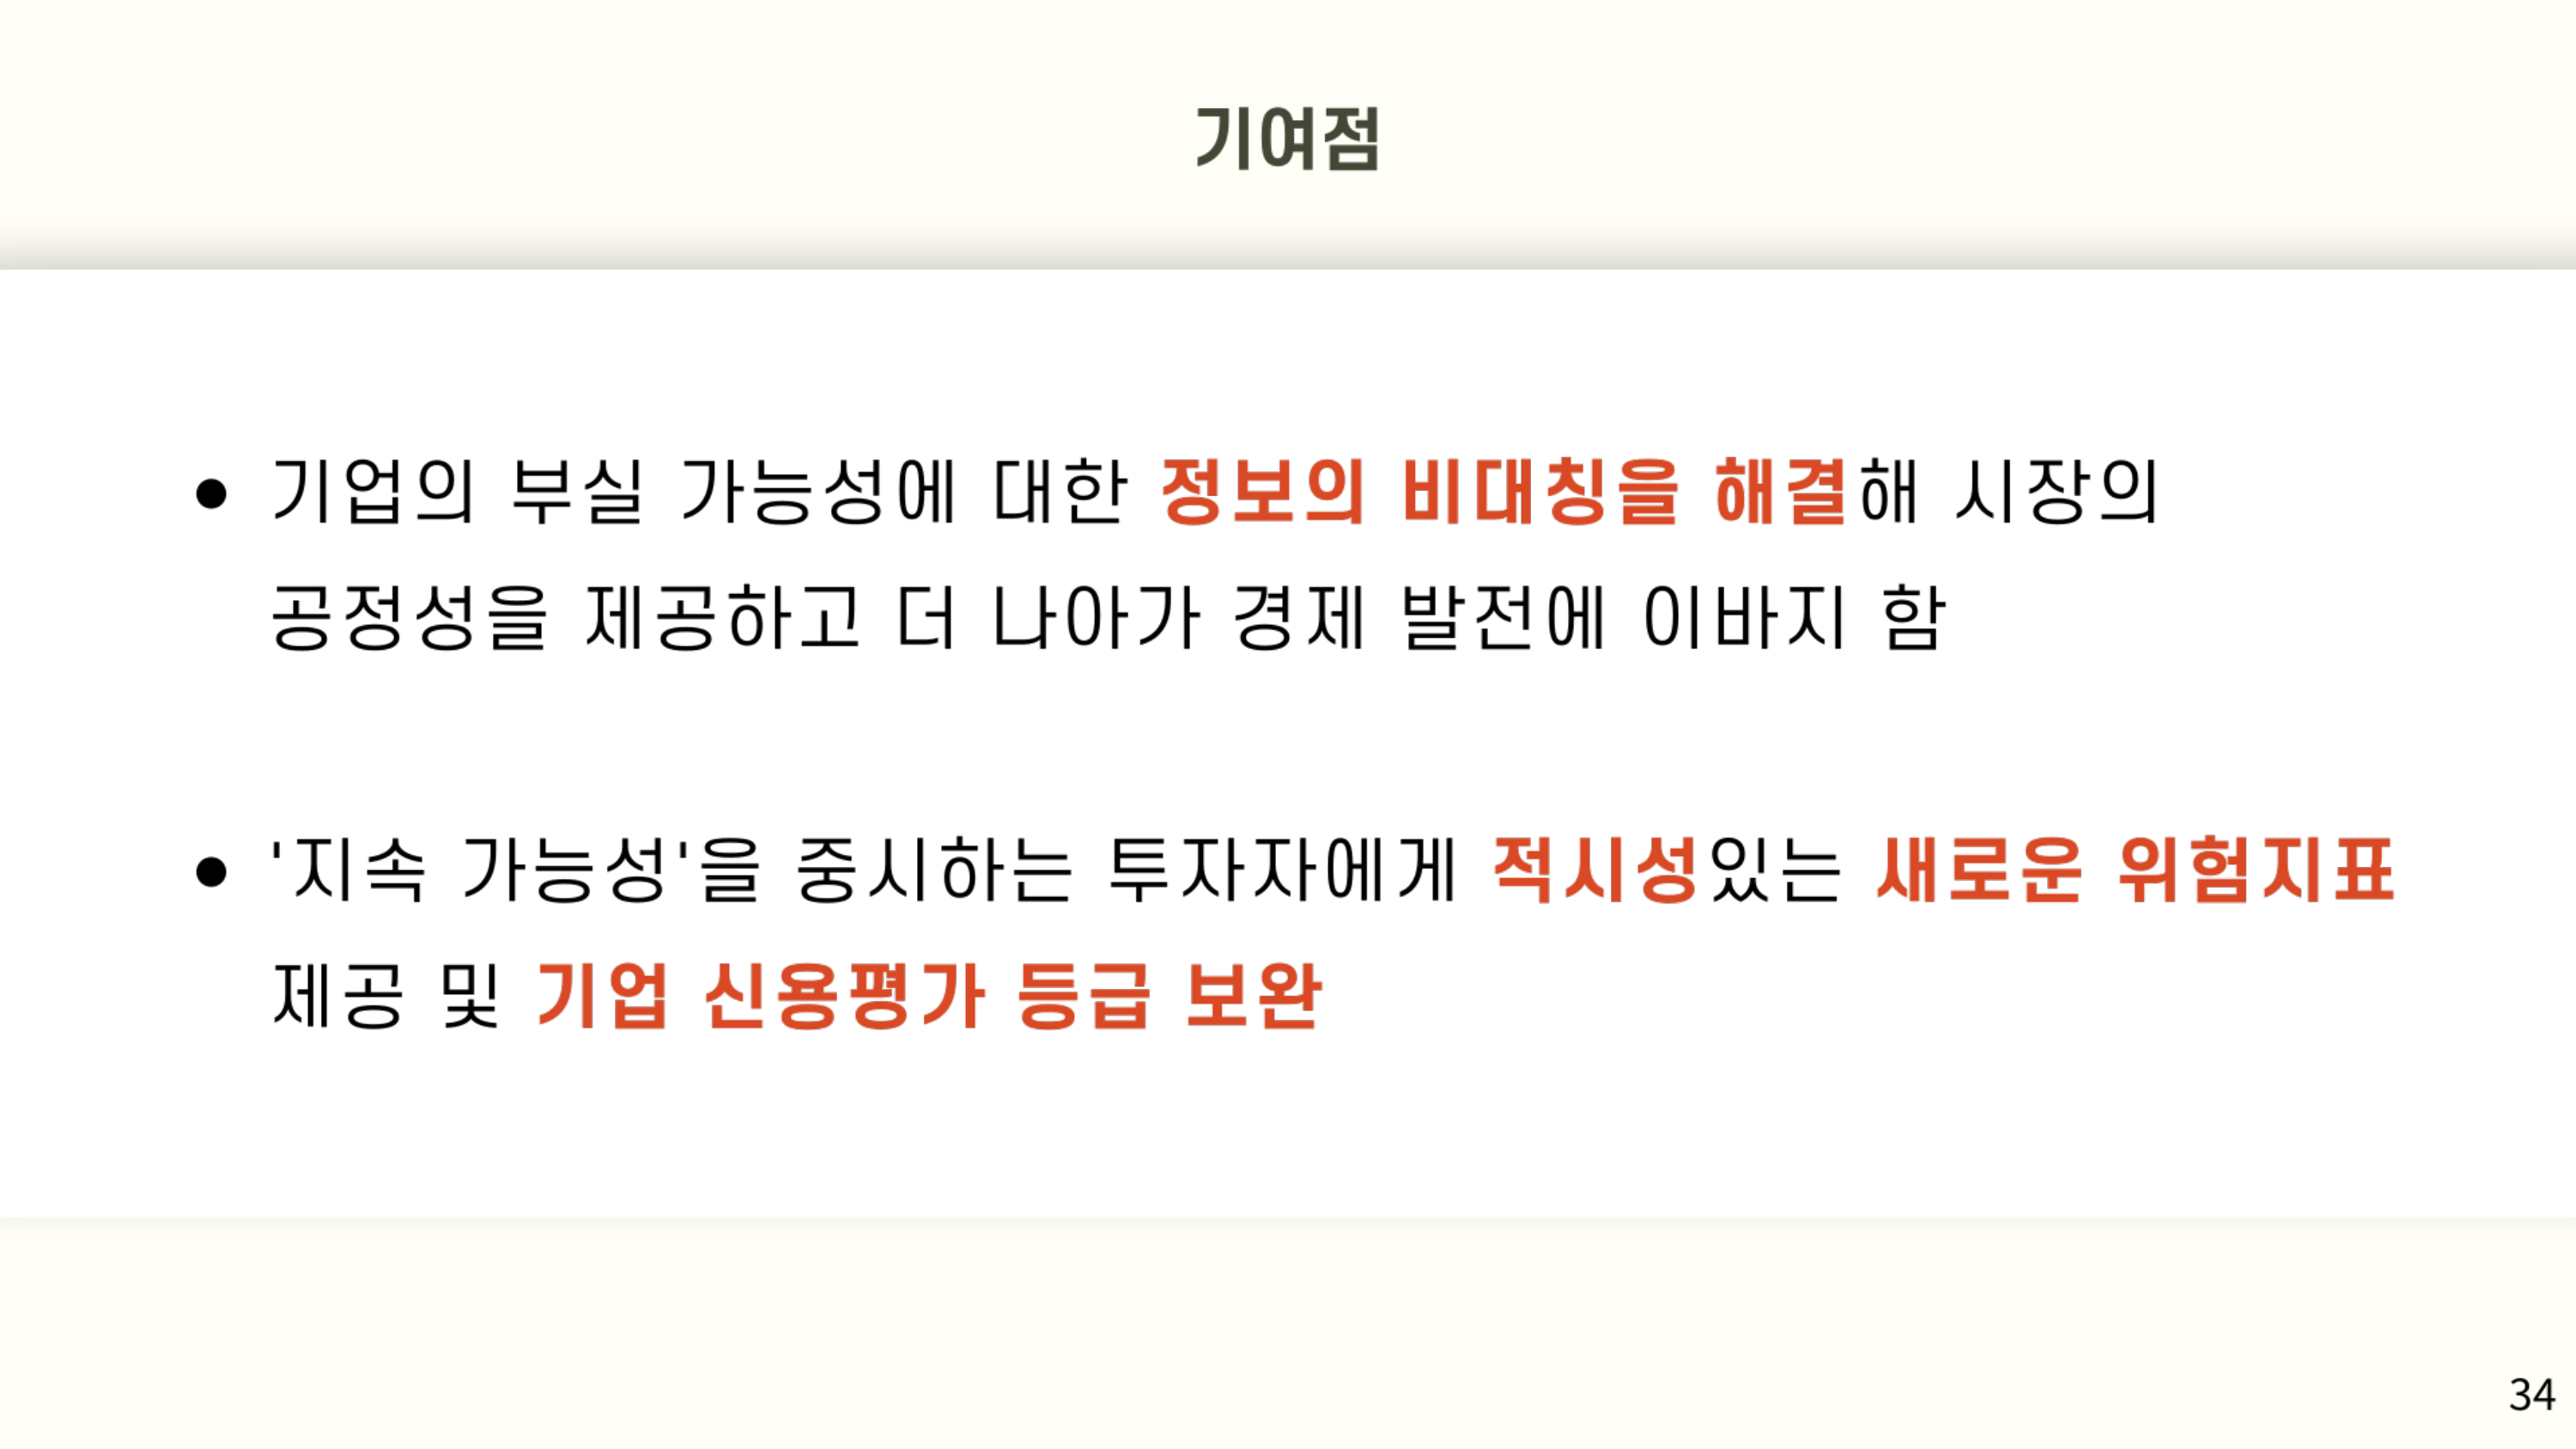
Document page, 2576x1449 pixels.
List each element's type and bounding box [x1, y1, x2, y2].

picture [0, 1218, 2576, 1449]
picture [0, 0, 2576, 270]
picture [151, 419, 2477, 1107]
text_box [0, 270, 2576, 1218]
